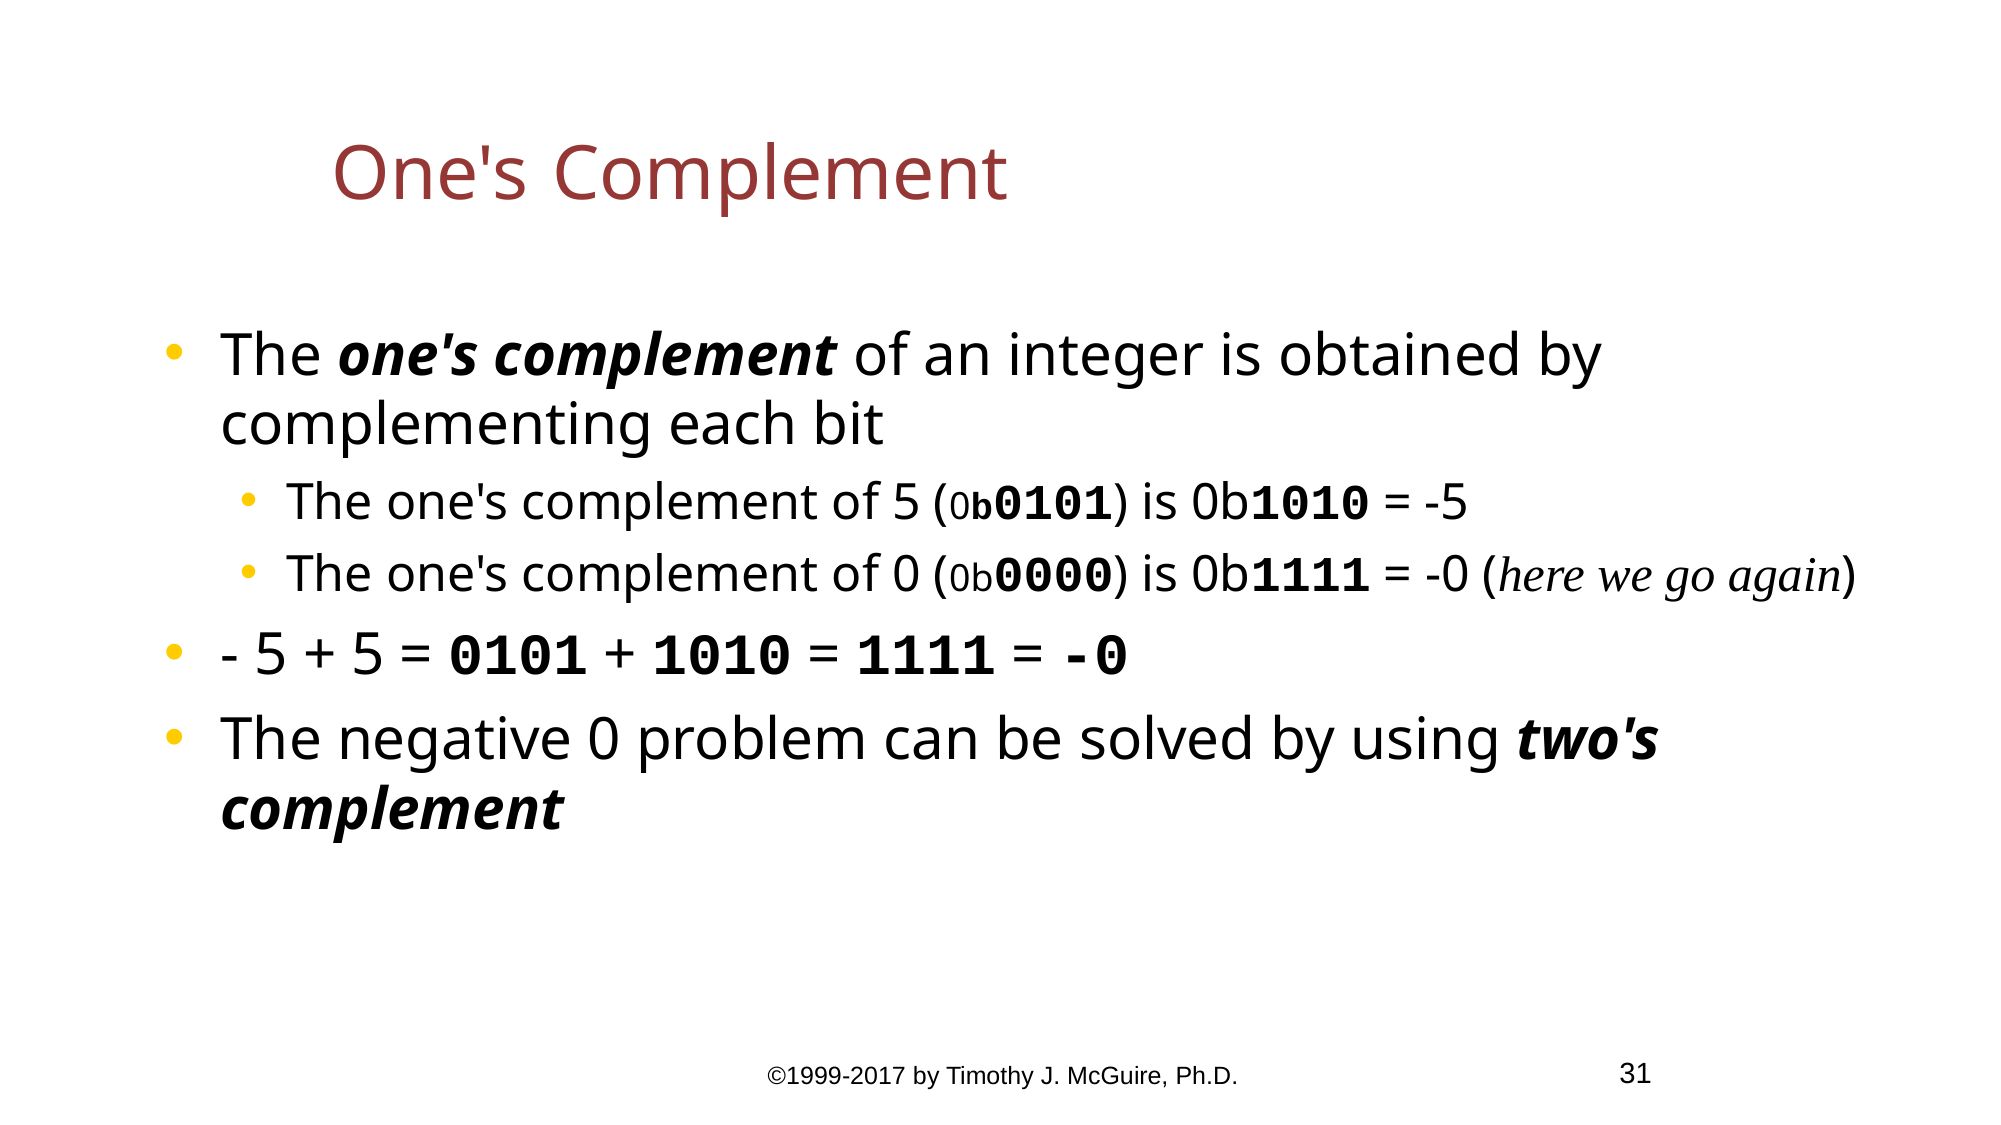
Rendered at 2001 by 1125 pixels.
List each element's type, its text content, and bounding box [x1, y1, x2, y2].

text_box The one's complement of an integer is obtained by complementing each bit The one's complement of 5 (0b0101) is 0b1010 = -5 The one's complement of 0 (0b0000) is 0b1111 = -0 (here we go again)‏ - 5 + 5 = 0101 + 1010 = 1111 = -0 The negative 0 problem can be solved by using two's complement [149, 309, 1888, 994]
text_box ©1999-2017 by Timothy J. McGuire, Ph.D. [662, 1021, 1338, 1097]
text_box One's Complement [316, 37, 1592, 225]
text_box 31 [1354, 1021, 1667, 1097]
